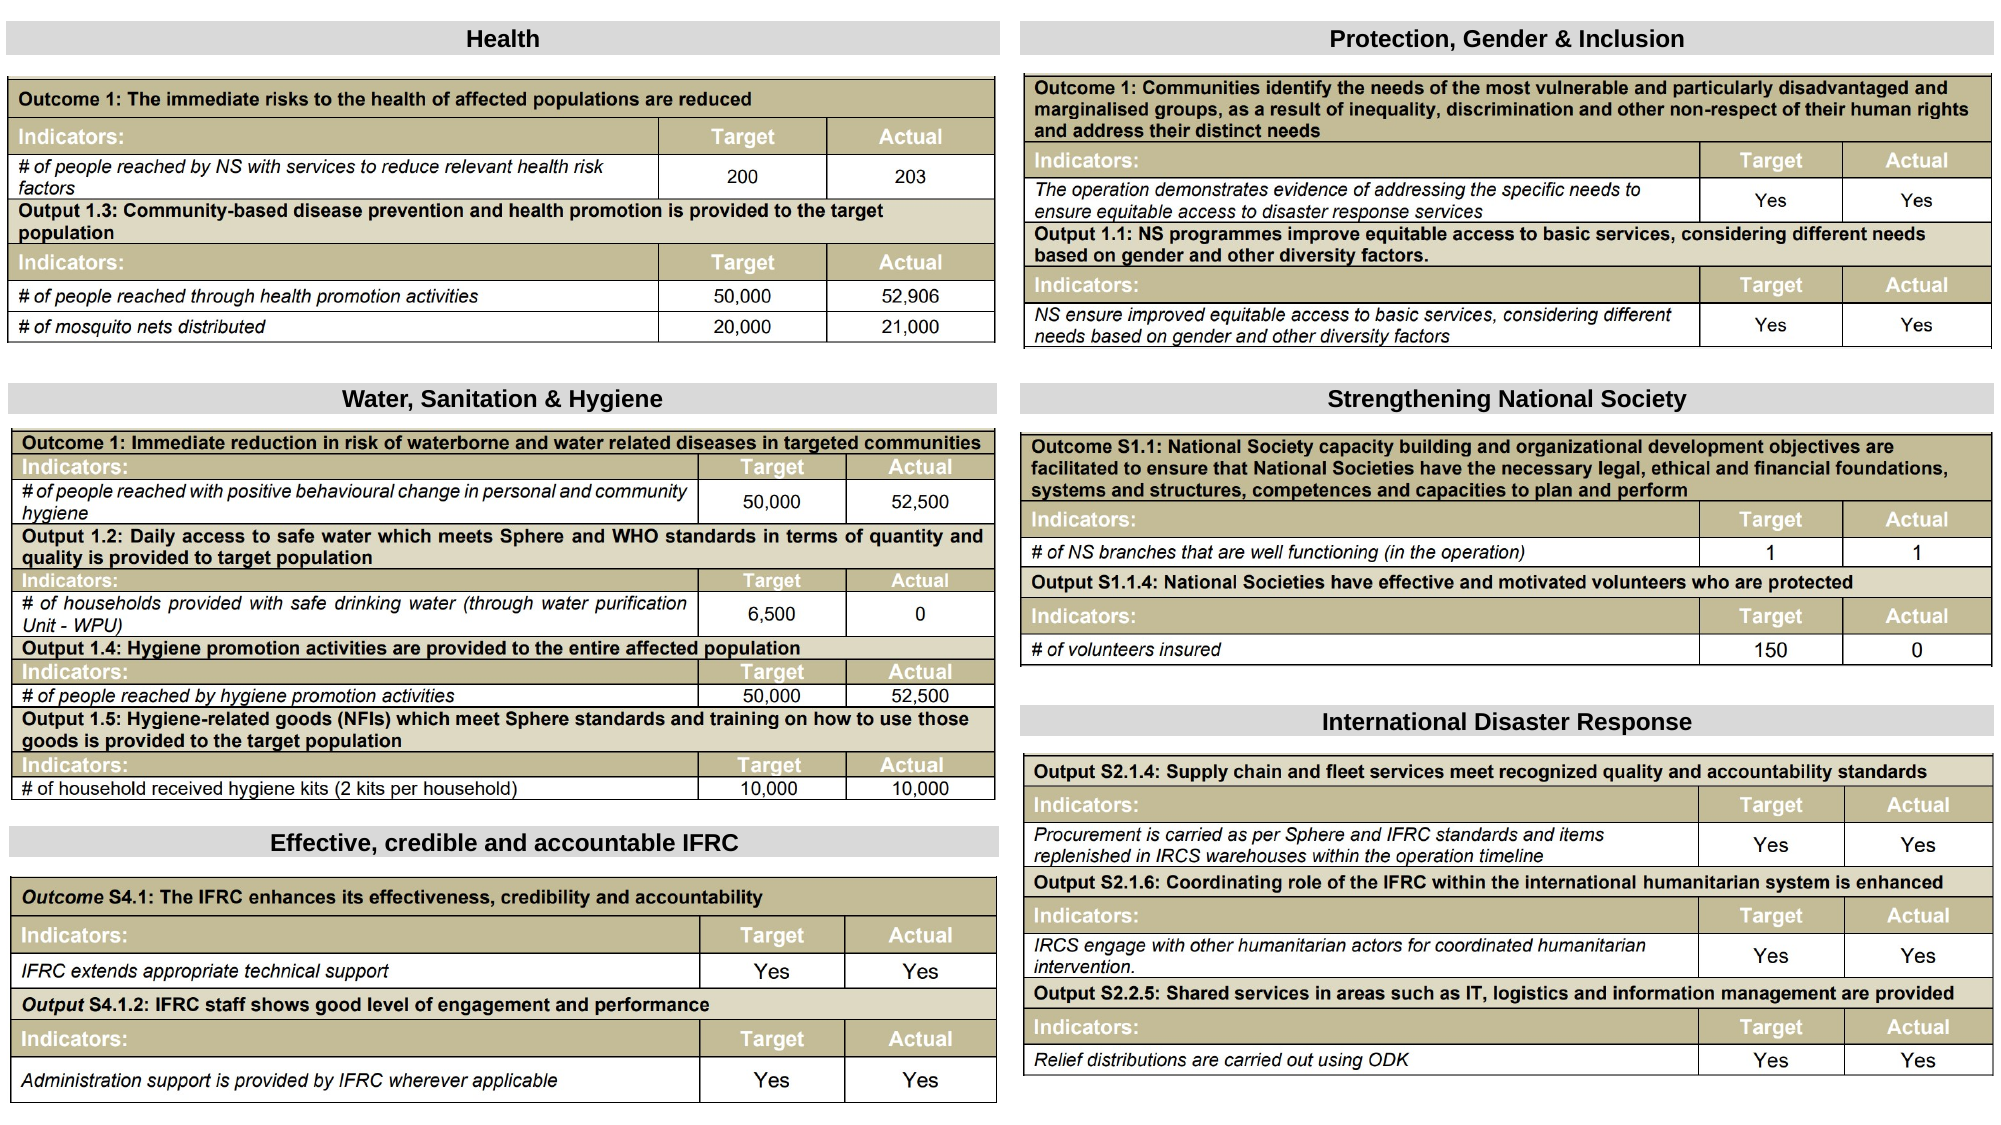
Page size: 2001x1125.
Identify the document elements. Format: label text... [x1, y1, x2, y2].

picture [1018, 432, 1994, 668]
picture [1020, 753, 1994, 1076]
picture [7, 75, 997, 343]
picture [6, 876, 998, 1103]
text_box Effective, credible and accountable IFRC [9, 826, 999, 857]
picture [10, 428, 998, 800]
text_box Protection, Gender & Inclusion [1020, 21, 1994, 55]
picture [1020, 73, 1994, 349]
text_box Health [6, 21, 1000, 55]
text_box Strengthening National Society [1020, 383, 1994, 414]
text_box Water, Sanitation & Hygiene [8, 383, 997, 414]
text_box International Disaster Response [1020, 705, 1994, 736]
